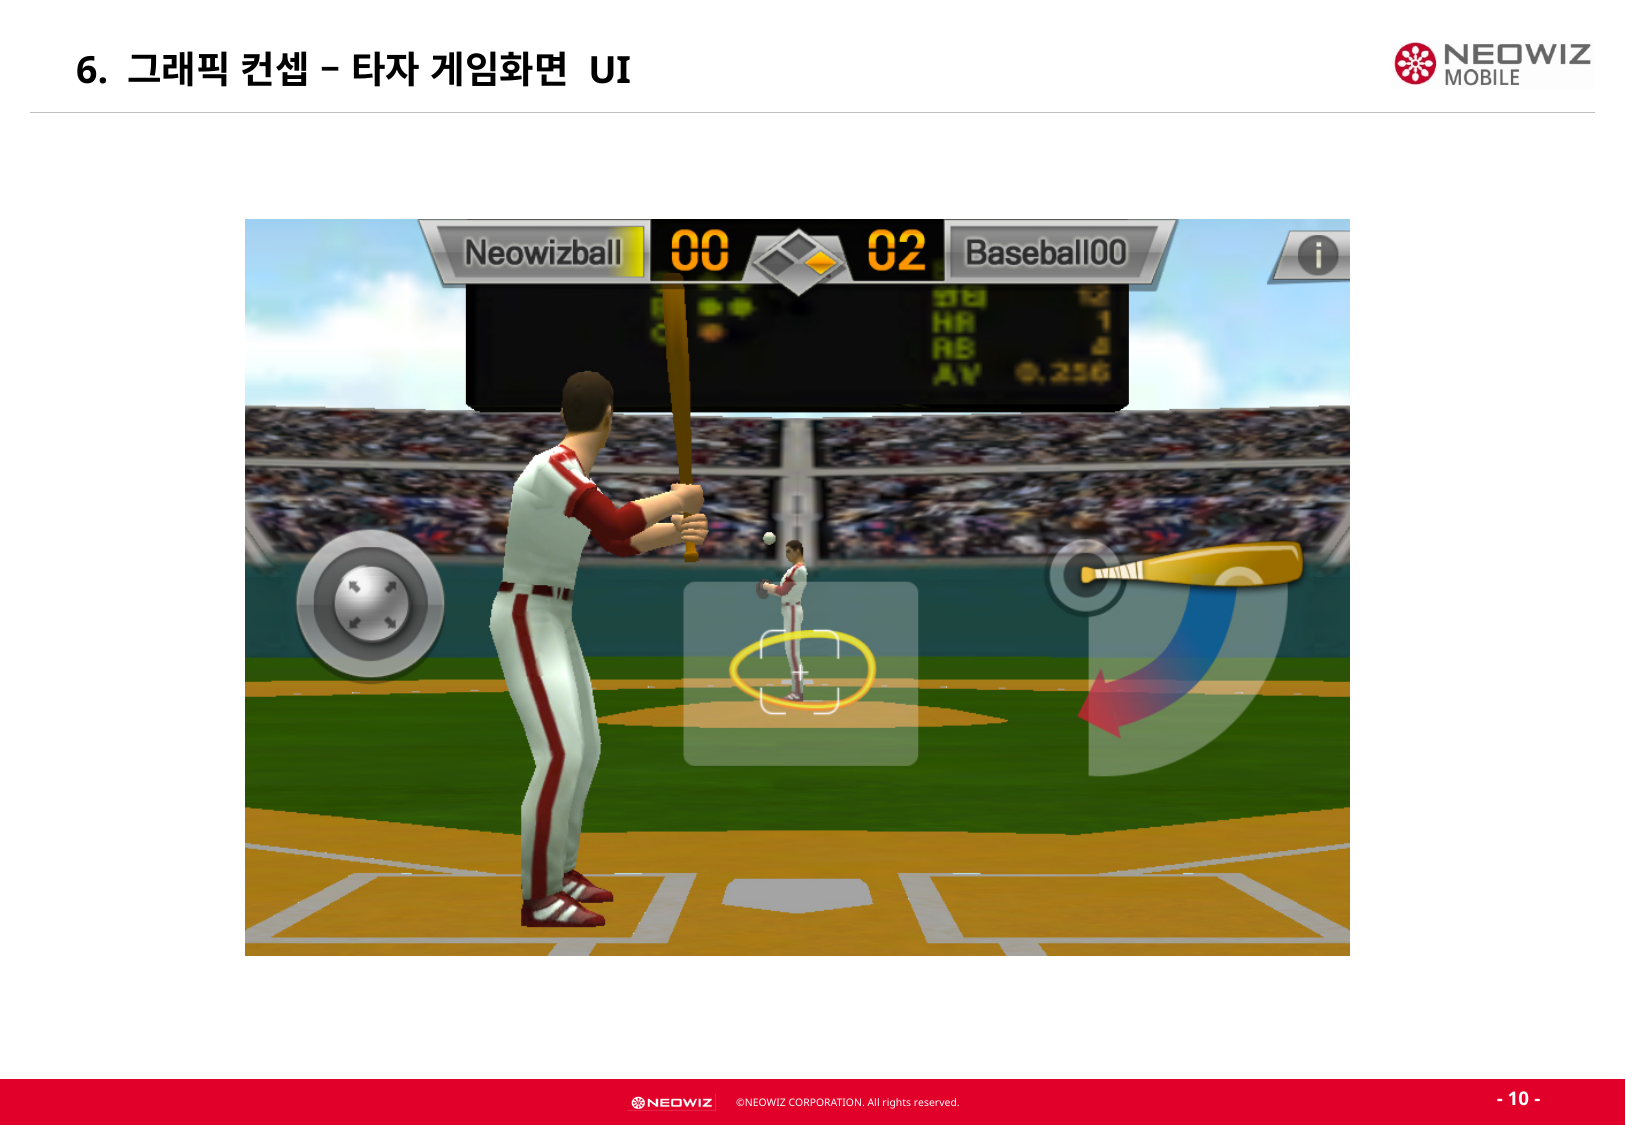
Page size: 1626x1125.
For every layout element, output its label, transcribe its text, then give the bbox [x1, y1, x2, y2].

picture [627, 1094, 716, 1111]
text_box 6. 그래픽 컨셉 – 타자 게임화면 UI [61, 38, 647, 98]
picture [1391, 40, 1594, 89]
picture [245, 219, 1350, 957]
